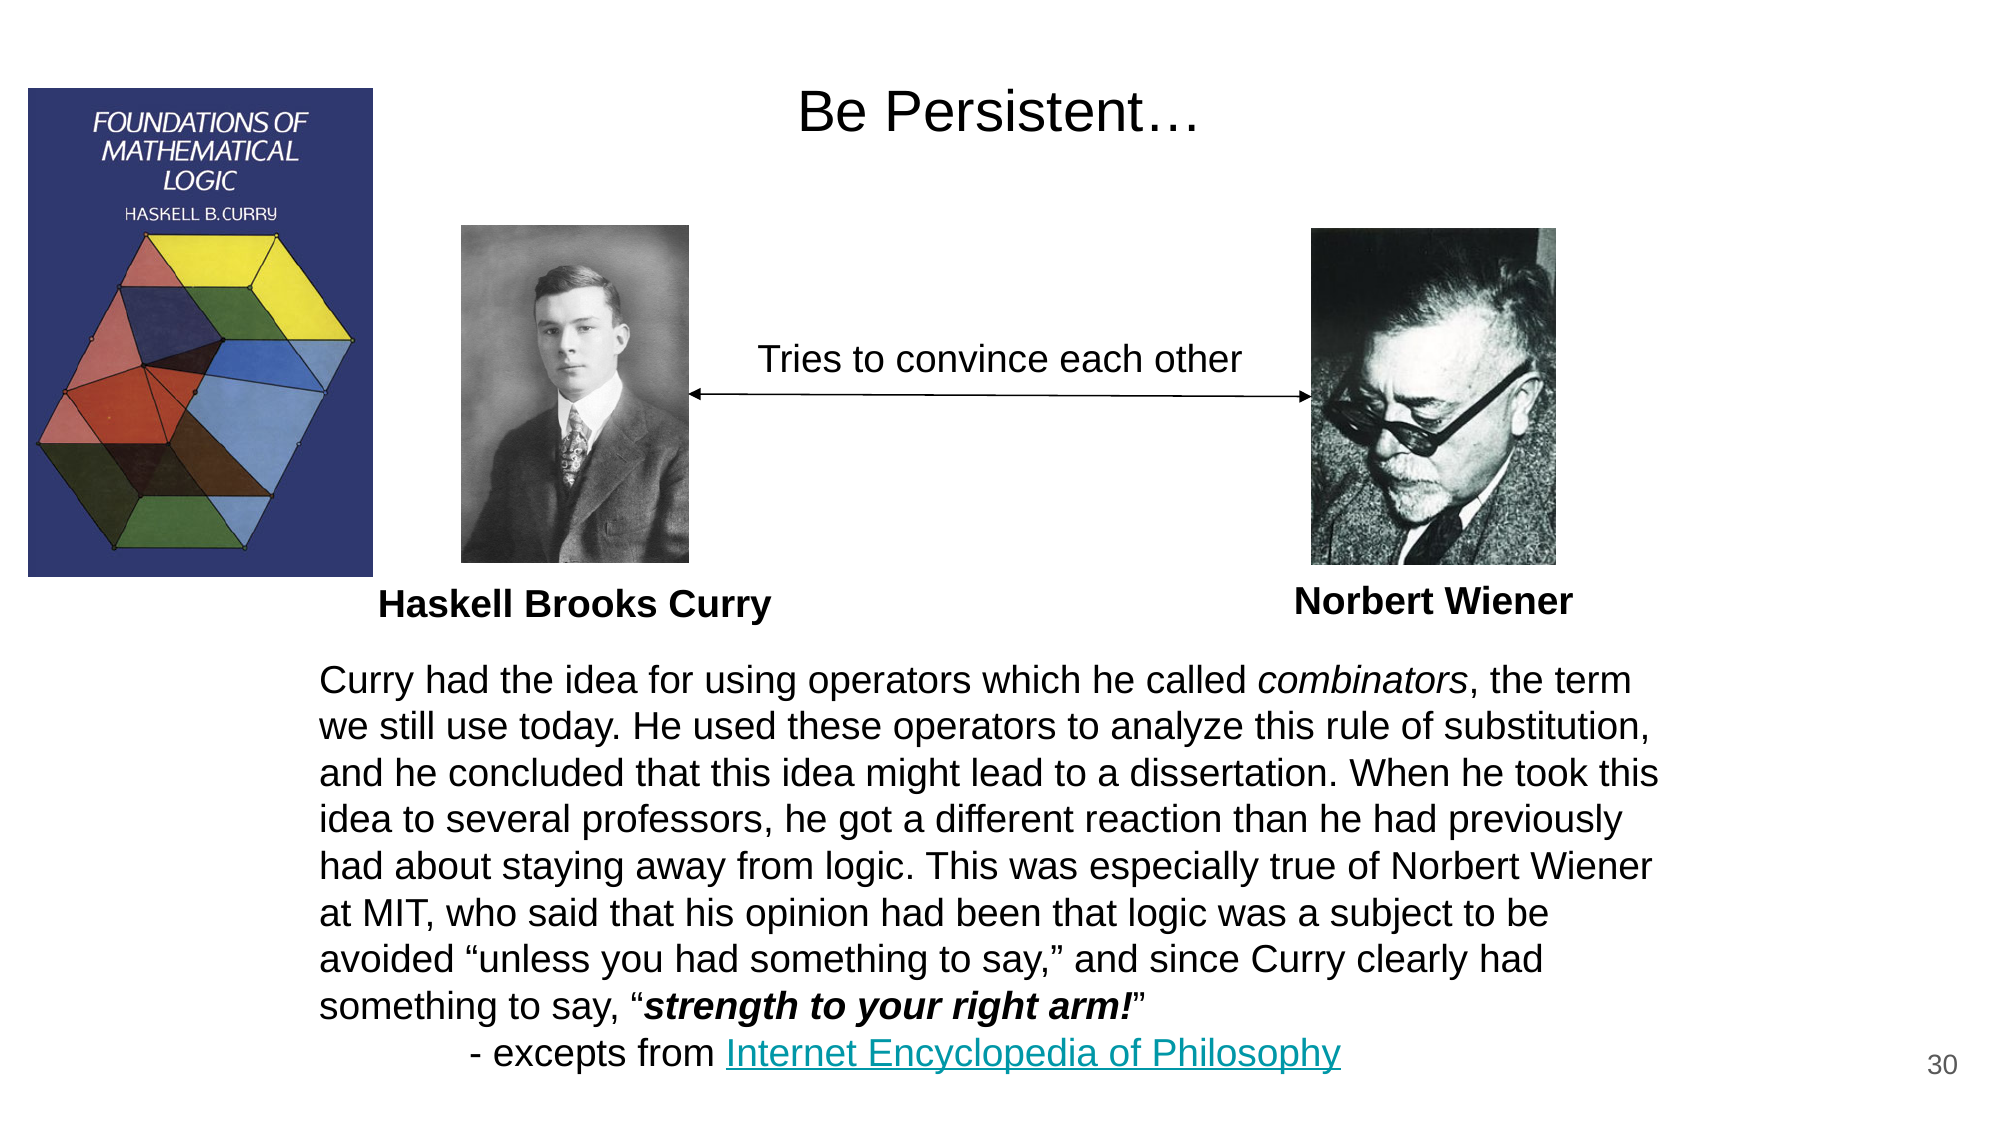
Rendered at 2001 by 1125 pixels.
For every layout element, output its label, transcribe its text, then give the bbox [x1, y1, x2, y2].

text_box Curry had the idea for using operators which he called combinators, the term we still use today. He used these operators to analyze this rule of substitution, and he concluded that this idea might lead to a dissertation. When he took this idea to several professors, he got a different reaction than he had previously had about staying away from logic. This was especially true of Norbert Wiener at MIT, who said that his opinion had been that logic was a subject to be avoided “unless you had something to say,” and since Curry clearly had something to say, “strength to your right arm!” - excepts from Internet Encyclopedia of Philosophy [304, 646, 1696, 1082]
text_box Tries to convince each other [742, 326, 1258, 388]
text_box Haskell Brooks Curry [363, 571, 787, 633]
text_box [687, 393, 1312, 397]
picture [28, 88, 373, 578]
slide_number 30 [1853, 1019, 1974, 1106]
picture [1311, 227, 1556, 566]
title Be Persistent… [68, 58, 1932, 184]
picture [461, 225, 689, 563]
text_box Norbert Wiener [1279, 567, 1589, 630]
